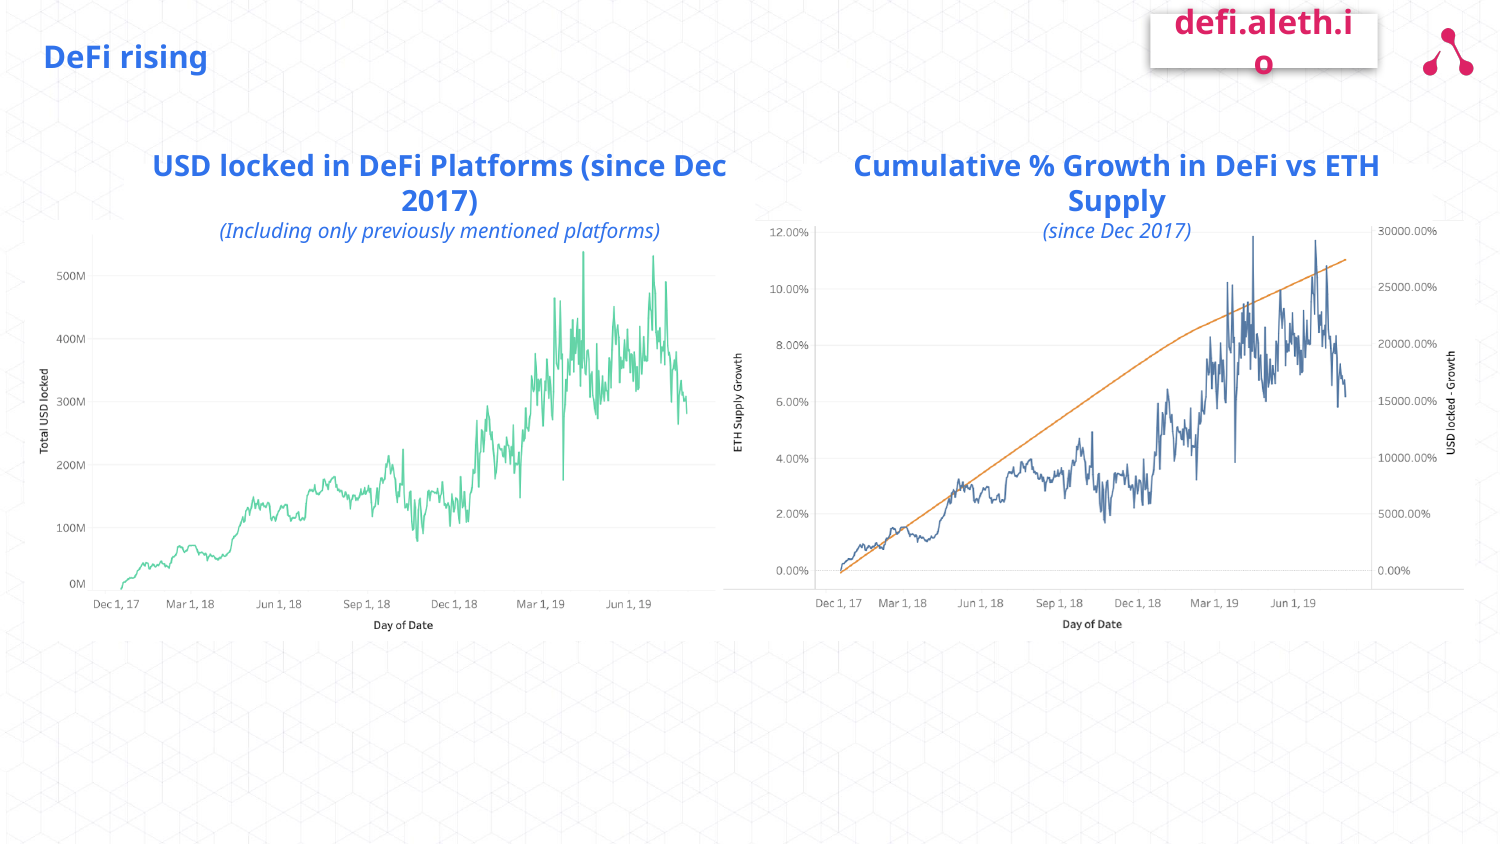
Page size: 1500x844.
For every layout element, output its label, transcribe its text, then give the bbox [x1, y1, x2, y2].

text_box DeFi rising [37, 28, 372, 83]
text_box defi.aleth.io [1150, 13, 1378, 68]
text_box USD locked in DeFi Platforms (since Dec 2017) (Including only previously mentioned platforms) [124, 163, 756, 218]
picture [0, 0, 1500, 844]
text_box Cumulative % Growth in DeFi vs ETH Supply (since Dec 2017) [801, 163, 1433, 218]
